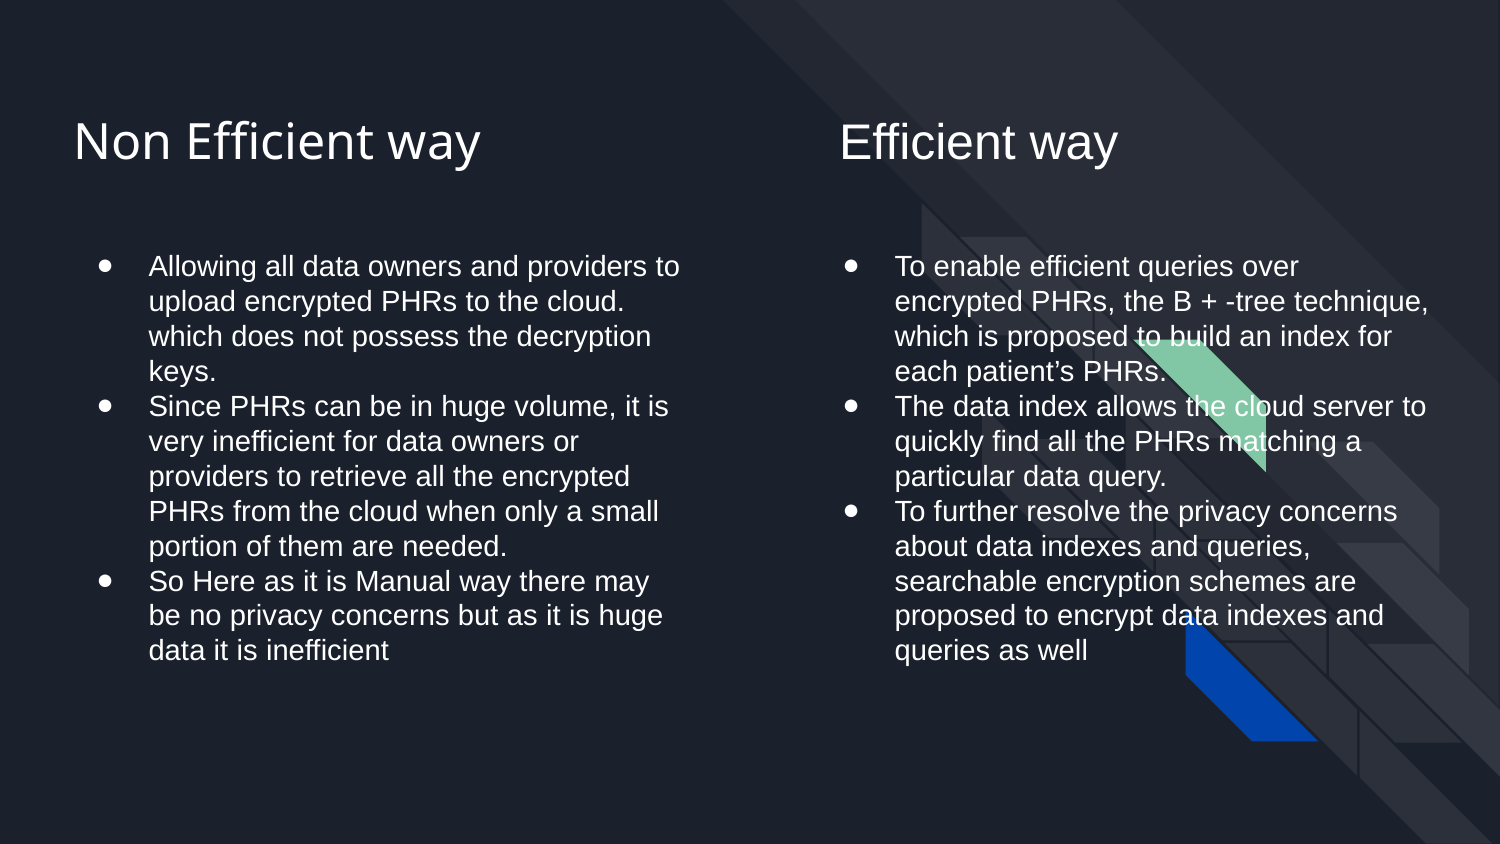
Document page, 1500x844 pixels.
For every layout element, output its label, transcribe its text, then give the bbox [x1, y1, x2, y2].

text_box Efficient way [824, 94, 1369, 185]
text_box Allowing all data owners and providers to upload encrypted PHRs to the cloud. which does not possess the decryption keys. Since PHRs can be in huge volume, it is very inefficient for data owners or providers to retrieve all the encrypted PHRs from the cloud when only a small portion of them are needed. So Here as it is Manual way there may be no privacy concerns but as it is huge data it is inefficient [58, 232, 704, 682]
title Non Efficient way [58, 94, 539, 211]
text_box To enable efficient queries over encrypted PHRs, the B + -tree technique, which is proposed to build an index for each patient’s PHRs. The data index allows the cloud server to quickly find all the PHRs matching a particular data query. To further resolve the privacy concerns about data indexes and queries, searchable encryption schemes are proposed to encrypt data indexes and queries as well [804, 232, 1450, 682]
